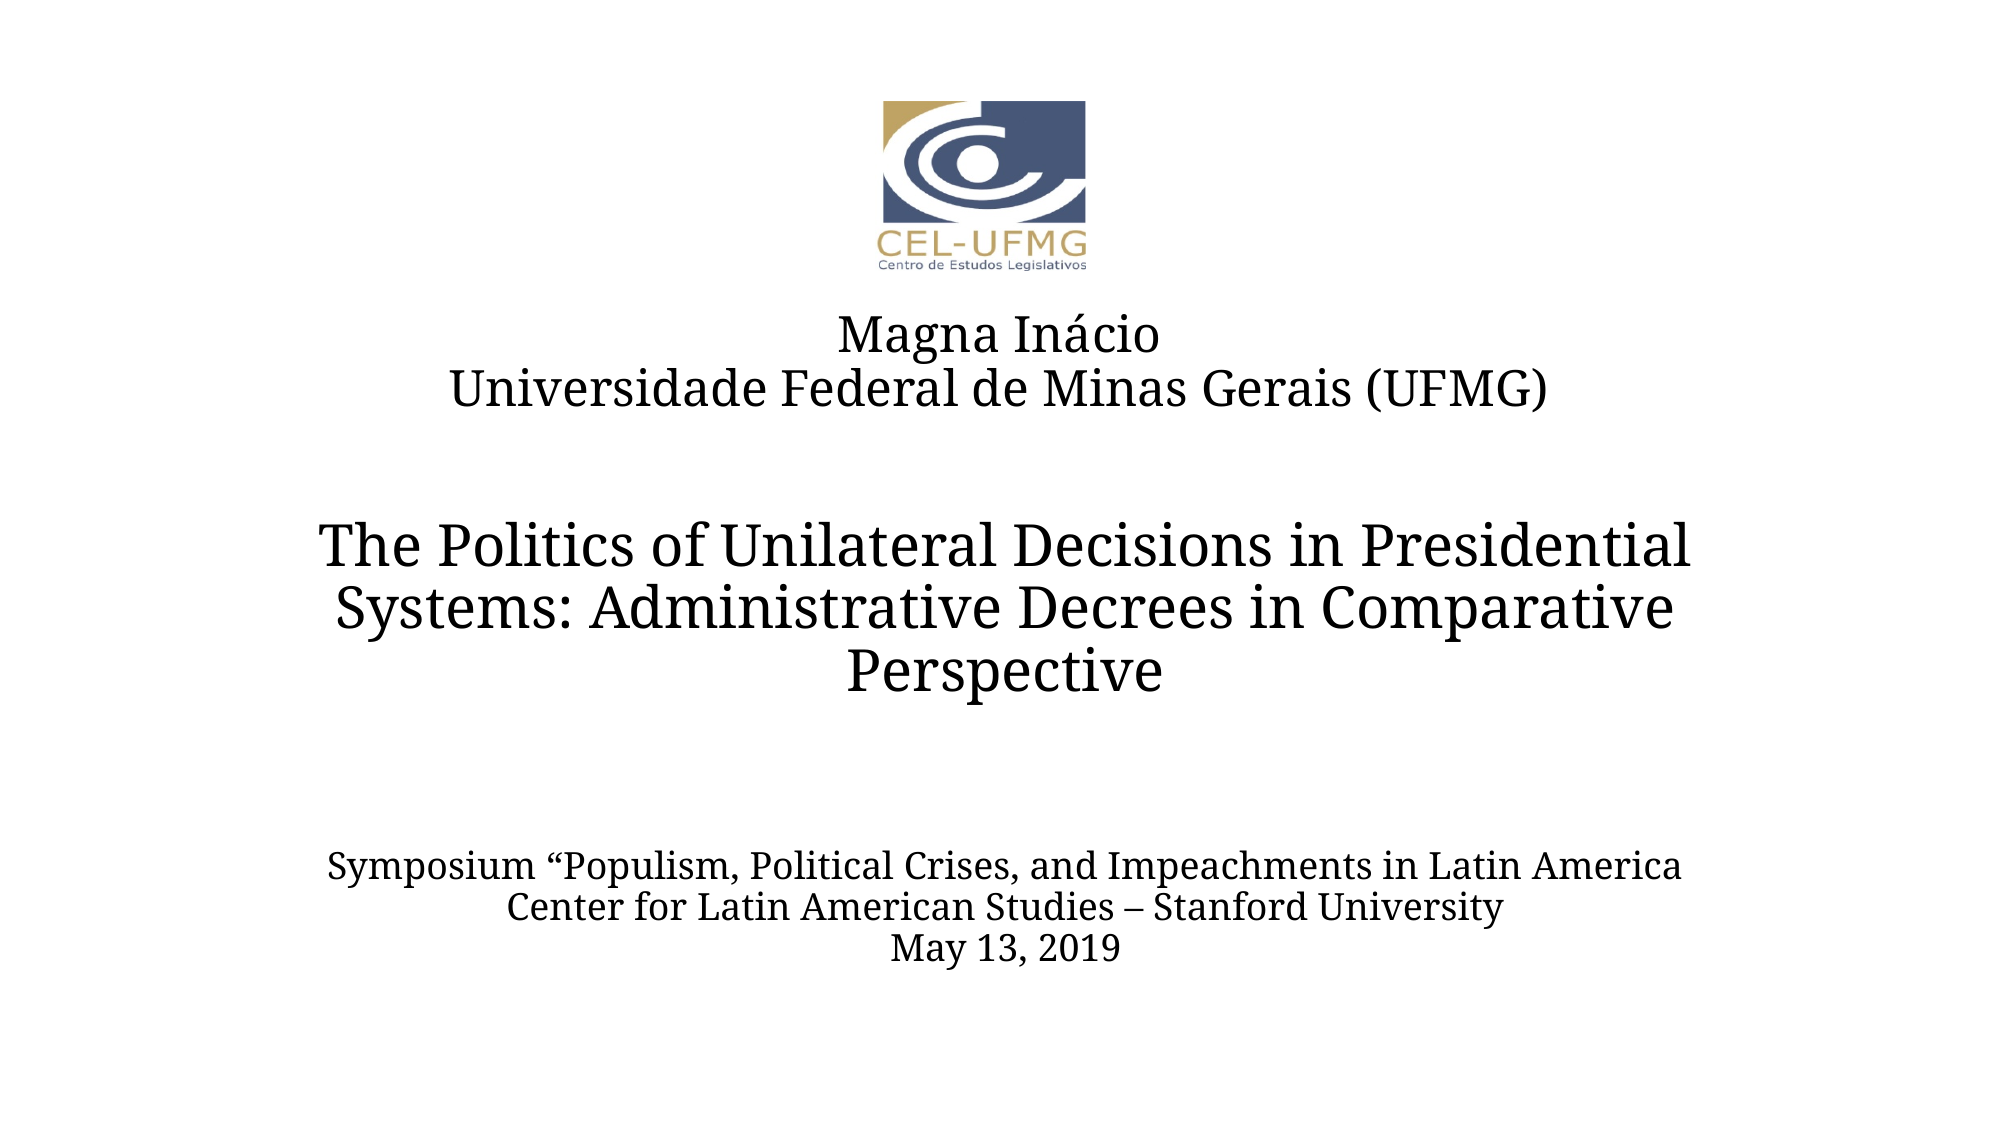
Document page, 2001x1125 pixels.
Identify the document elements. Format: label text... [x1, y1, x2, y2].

picture [875, 101, 1086, 271]
title Magna Inácio Universidade Federal de Minas Gerais (UFMG) The Politics of Unilateral Decisions in Presidential Systems: Administrative Decrees in Comparative Perspective Symposium “Populism, Political Crises, and Impeachments in Latin America Center for Latin American Studies – Stanford University May 13, 2019 [303, 68, 1709, 1078]
